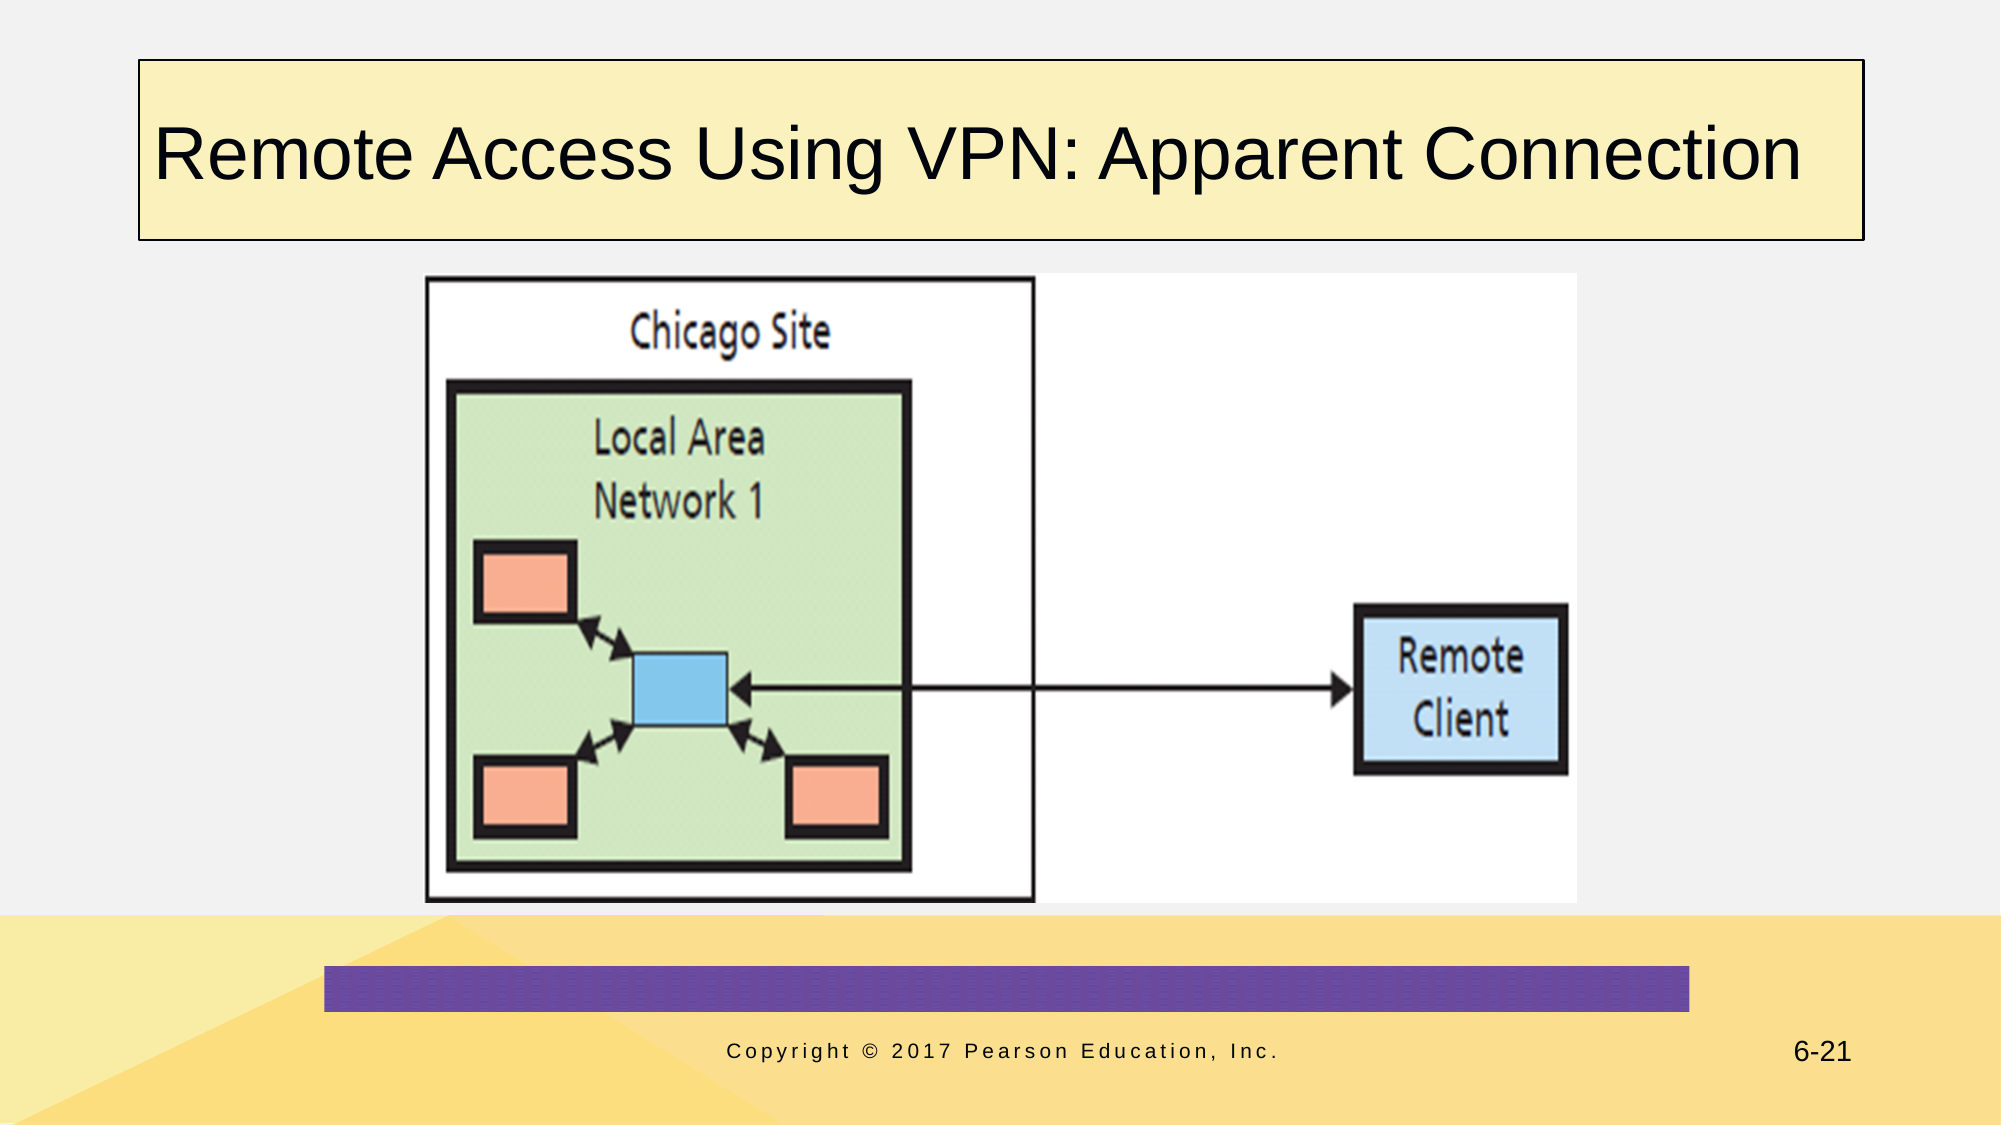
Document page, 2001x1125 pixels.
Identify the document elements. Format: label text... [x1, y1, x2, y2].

title Remote Access Using VPN: Apparent Connection [138, 59, 1865, 241]
footer Copyright © 2017 Pearson Education, Inc. [326, 1025, 1677, 1075]
picture [423, 273, 1577, 904]
